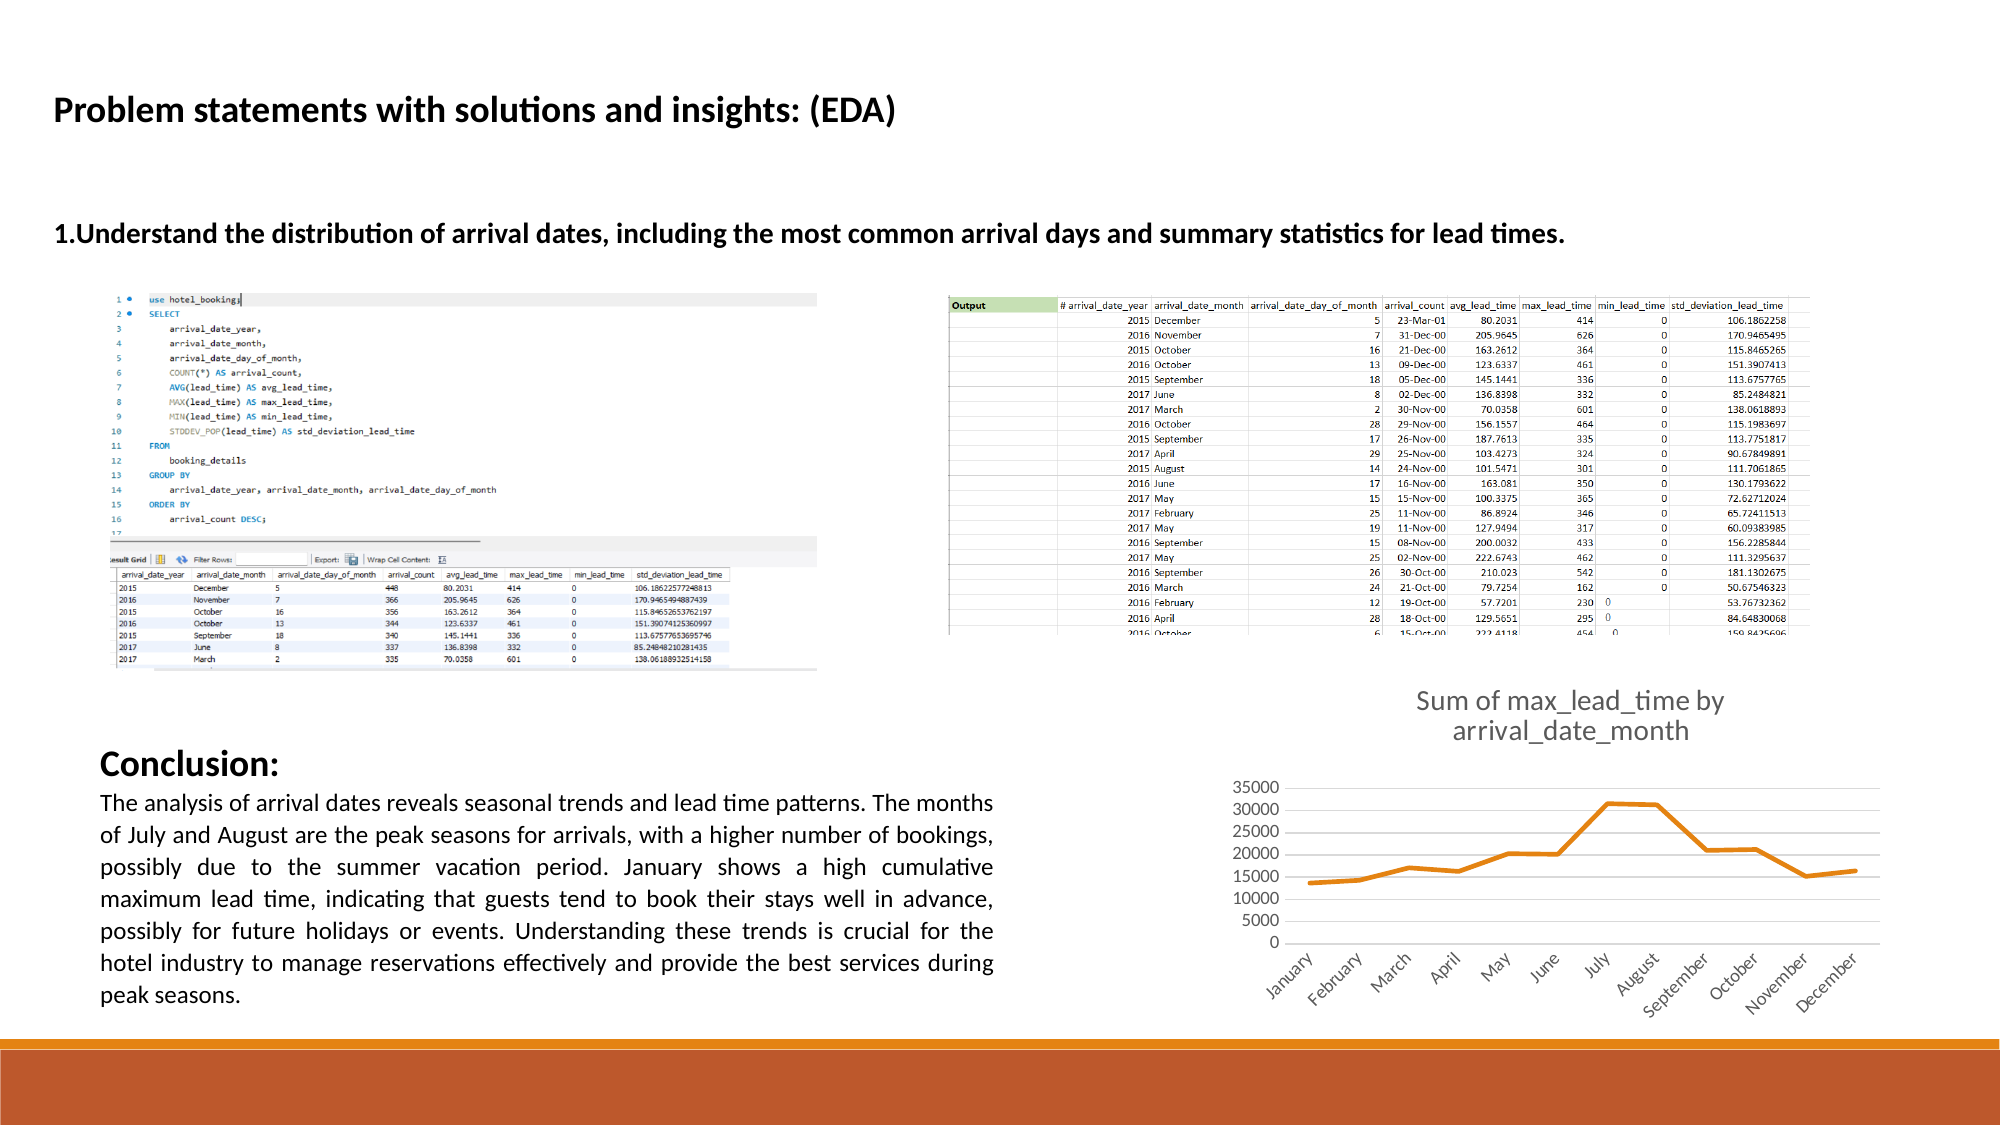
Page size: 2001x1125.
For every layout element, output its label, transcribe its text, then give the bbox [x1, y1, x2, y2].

picture [947, 294, 1810, 636]
text_box Problem statements with solutions and insights: (EDA) 1.Understand the distribution of arrival dates, including the most common arrival days and summary statistics for lead times. [38, 75, 1977, 319]
text_box Conclusion: The analysis of arrival dates reveals seasonal trends and lead time patterns. The months of July and August are the peak seasons for arrivals, with a higher number of bookings, possibly due to the summer vacation period. January shows a high cumulative maximum lead time, indicating that guests tend to book their stays well in advance, possibly for future holidays or events. Understanding these trends is crucial for the hotel industry to manage reservations effectively and provide the best services during peak seasons. [10, 728, 1011, 1016]
picture [109, 292, 818, 671]
chart [1218, 679, 1895, 1031]
